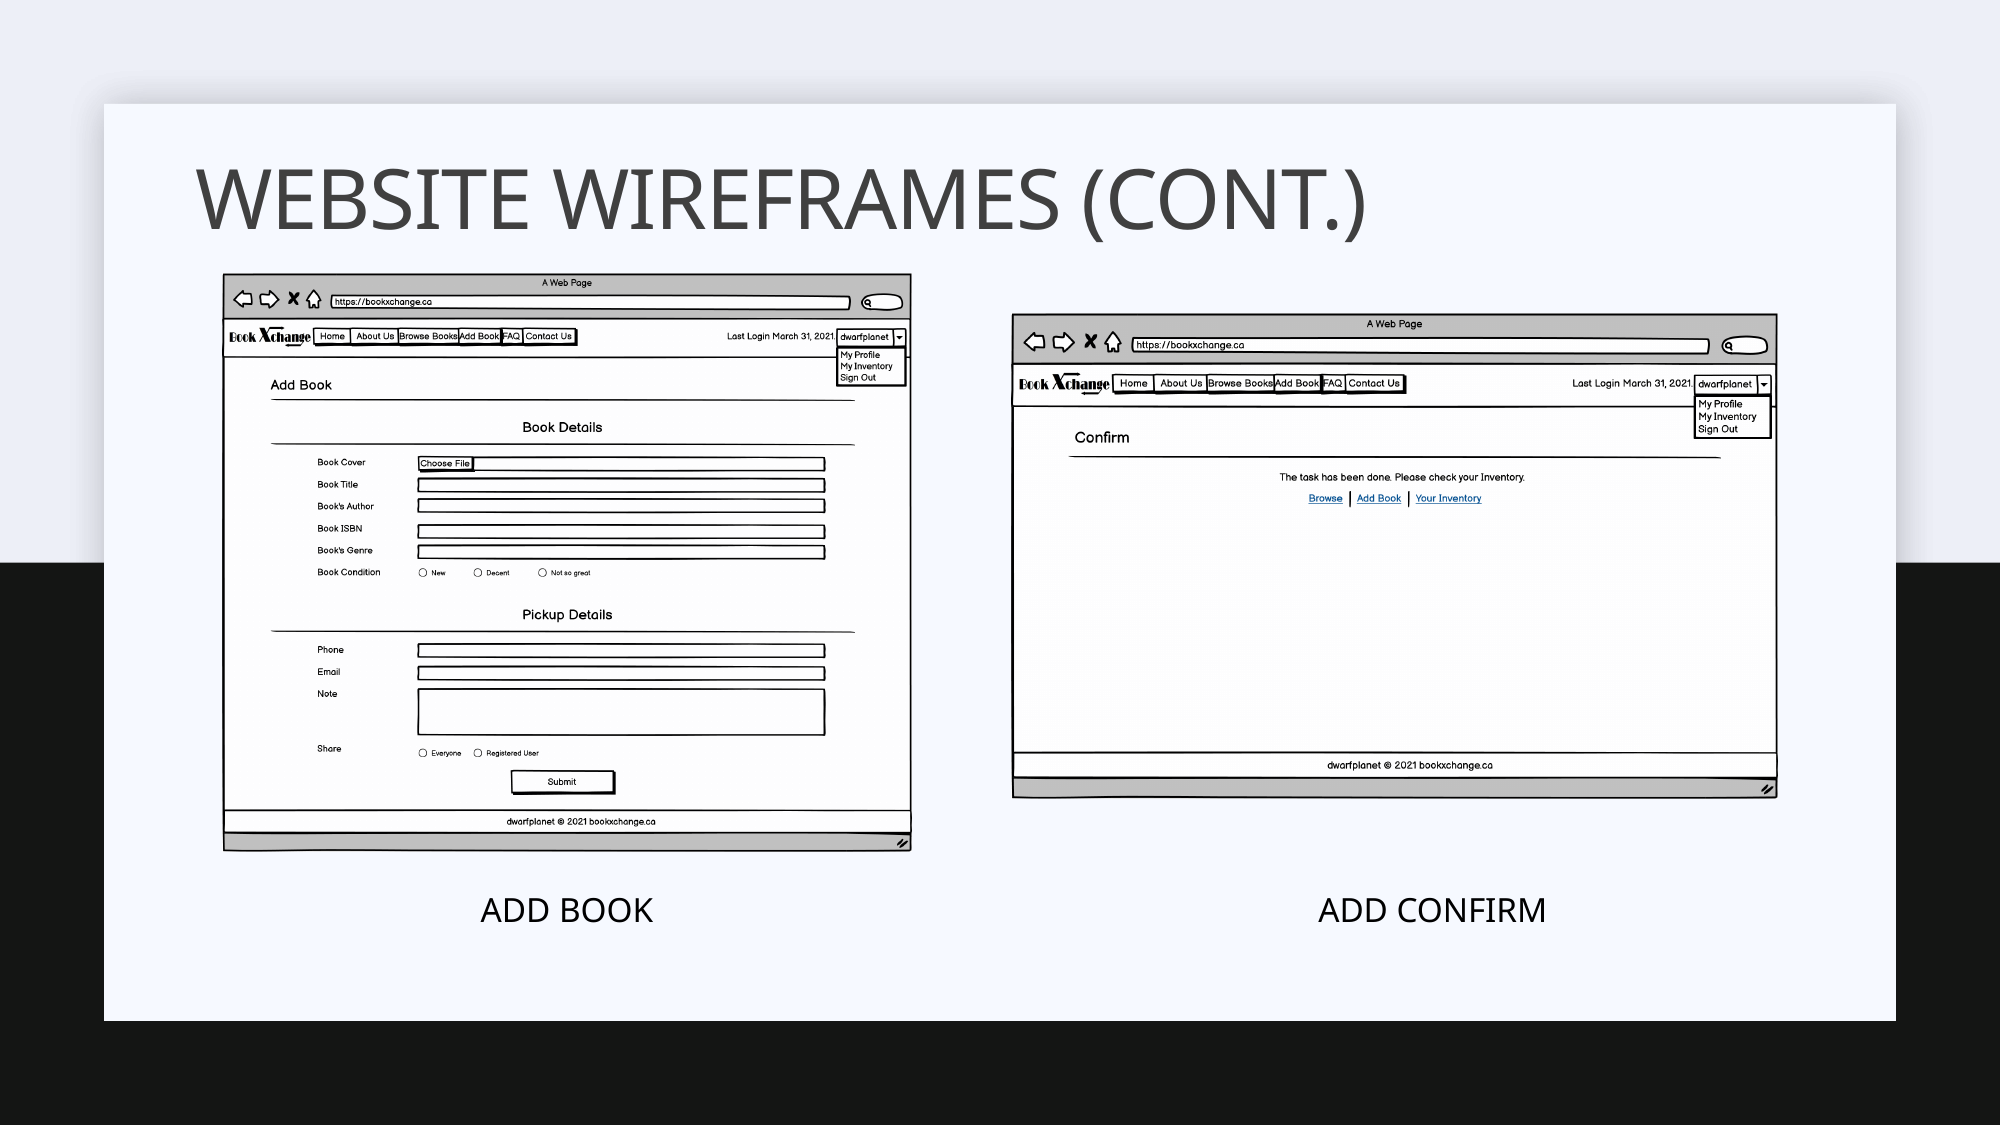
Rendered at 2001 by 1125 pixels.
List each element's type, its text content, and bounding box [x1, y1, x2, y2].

title Website Wireframes (CONT.) [180, 154, 1830, 251]
picture [1011, 313, 1778, 800]
picture [222, 273, 912, 852]
list ADD BOOK [327, 861, 807, 958]
list ADD CONFIRM [1193, 861, 1673, 958]
